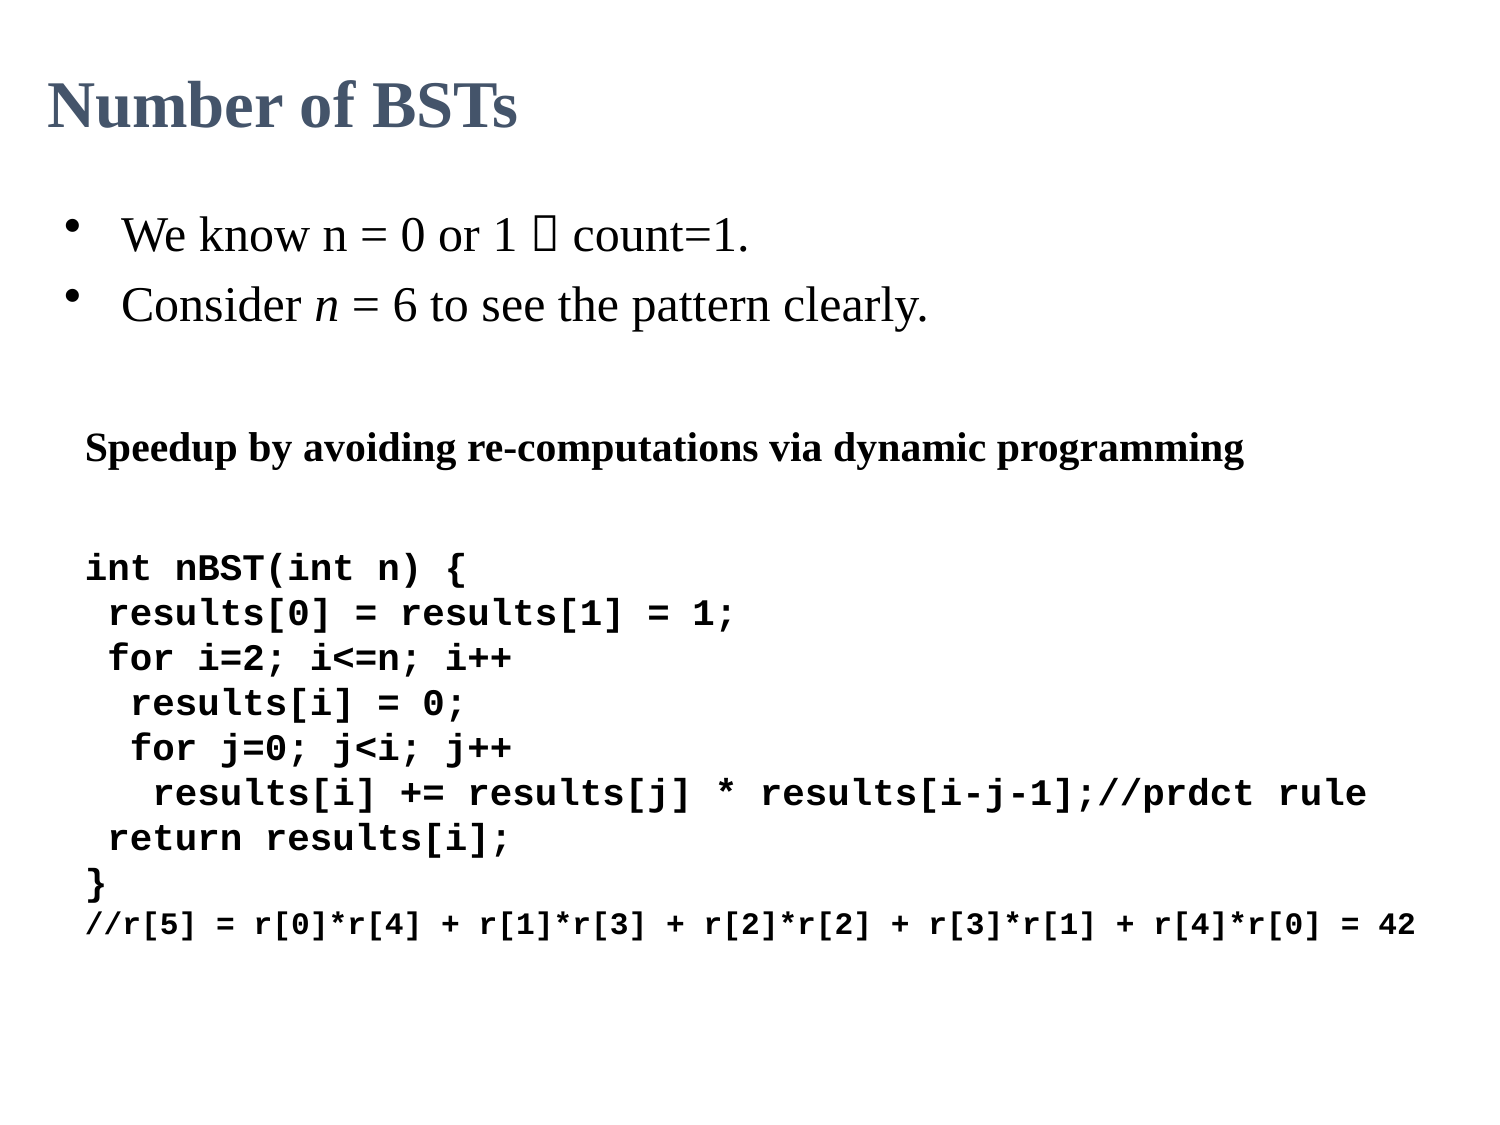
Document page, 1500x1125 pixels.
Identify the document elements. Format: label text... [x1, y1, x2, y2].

text_box Speedup by avoiding re-computations via dynamic programming [70, 412, 1430, 478]
text_box Number of BSTs [36, 51, 1171, 150]
text_box int nBST(int n) { results[0] = results[1] = 1; for i=2; i<=n; i++ results[i] = 0; for j=0; j<i; j++ results[i] += results[j] * results[i-j-1];//prdct rule return results[i]; } //r[5] = r[0]*r[4] + r[1]*r[3] + r[2]*r[2] + r[3]*r[1] + r[4]*r[0] = 42 [70, 535, 1471, 949]
text_box We know n = 0 or 1  count=1. Consider n = 6 to see the pattern clearly. [50, 194, 1450, 356]
